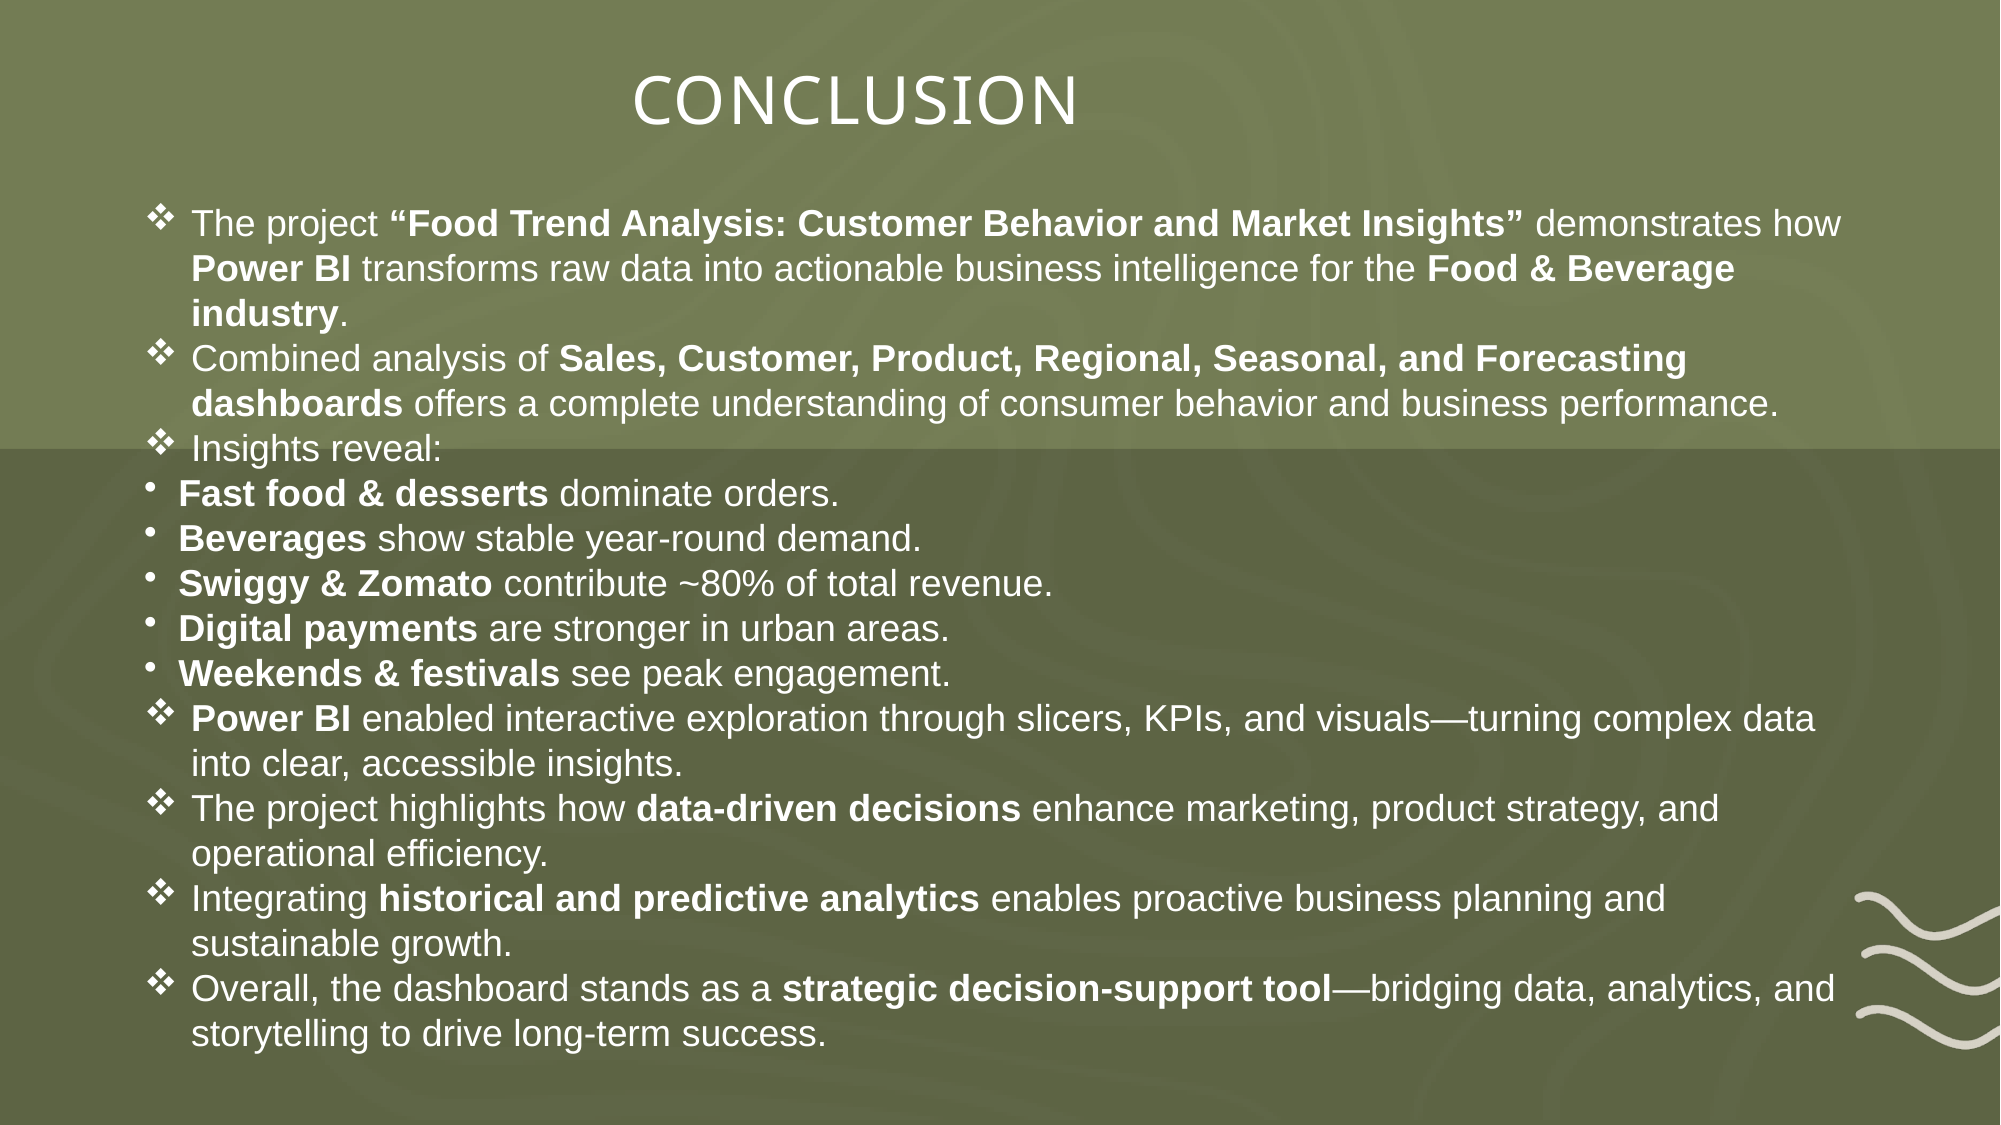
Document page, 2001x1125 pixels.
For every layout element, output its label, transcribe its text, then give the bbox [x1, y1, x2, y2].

picture [1840, 875, 2001, 1076]
title CONCLUSION [631, 59, 1797, 151]
list The project “Food Trend Analysis: Customer Behavior and Market Insights” demonstrates how Power BI transforms raw data into actionable business intelligence for the Food & Beverage industry. Combined analysis of Sales, Customer, Product, Regional, Seasonal, and Forecasting dashboards offers a complete understanding of consumer behavior and business performance. Insights reveal: Fast food & desserts dominate orders. Beverages show stable year-round demand. Swiggy & Zomato contribute ~80% of total revenue. Digital payments are stronger in urban areas. Weekends & festivals see peak engagement. Power BI enabled interactive exploration through slicers, KPIs, and visuals—turning complex data into clear, accessible insights. The project highlights how data-driven decisions enhance marketing, product strategy, and operational efficiency. Integrating historical and predictive analytics enables proactive business planning and sustainable growth. Overall, the dashboard stands as a strategic decision-support tool—bridging data, analytics, and storytelling to drive long-term success. [129, 191, 1871, 1062]
